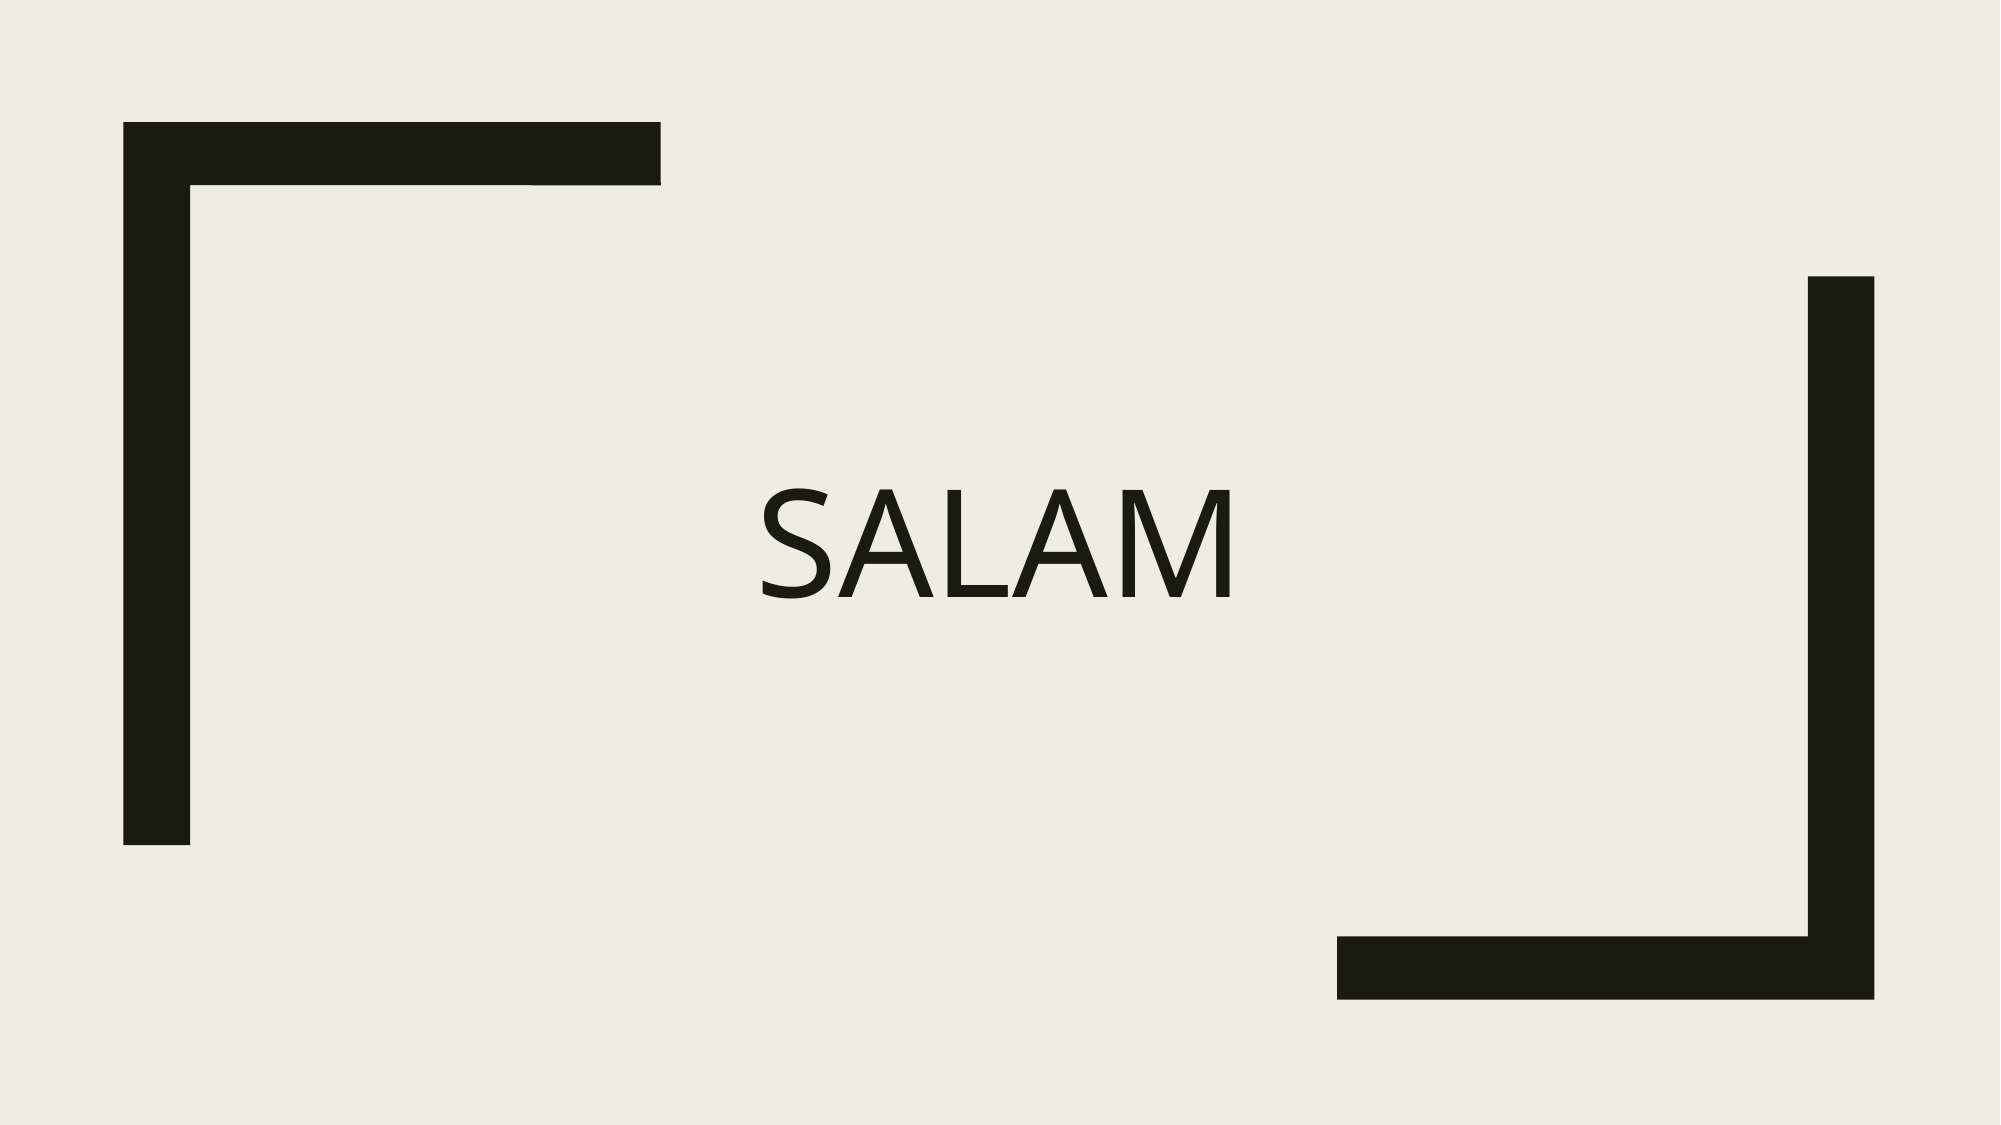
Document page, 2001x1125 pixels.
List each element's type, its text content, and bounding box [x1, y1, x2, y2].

title SALAM [314, 293, 1686, 638]
